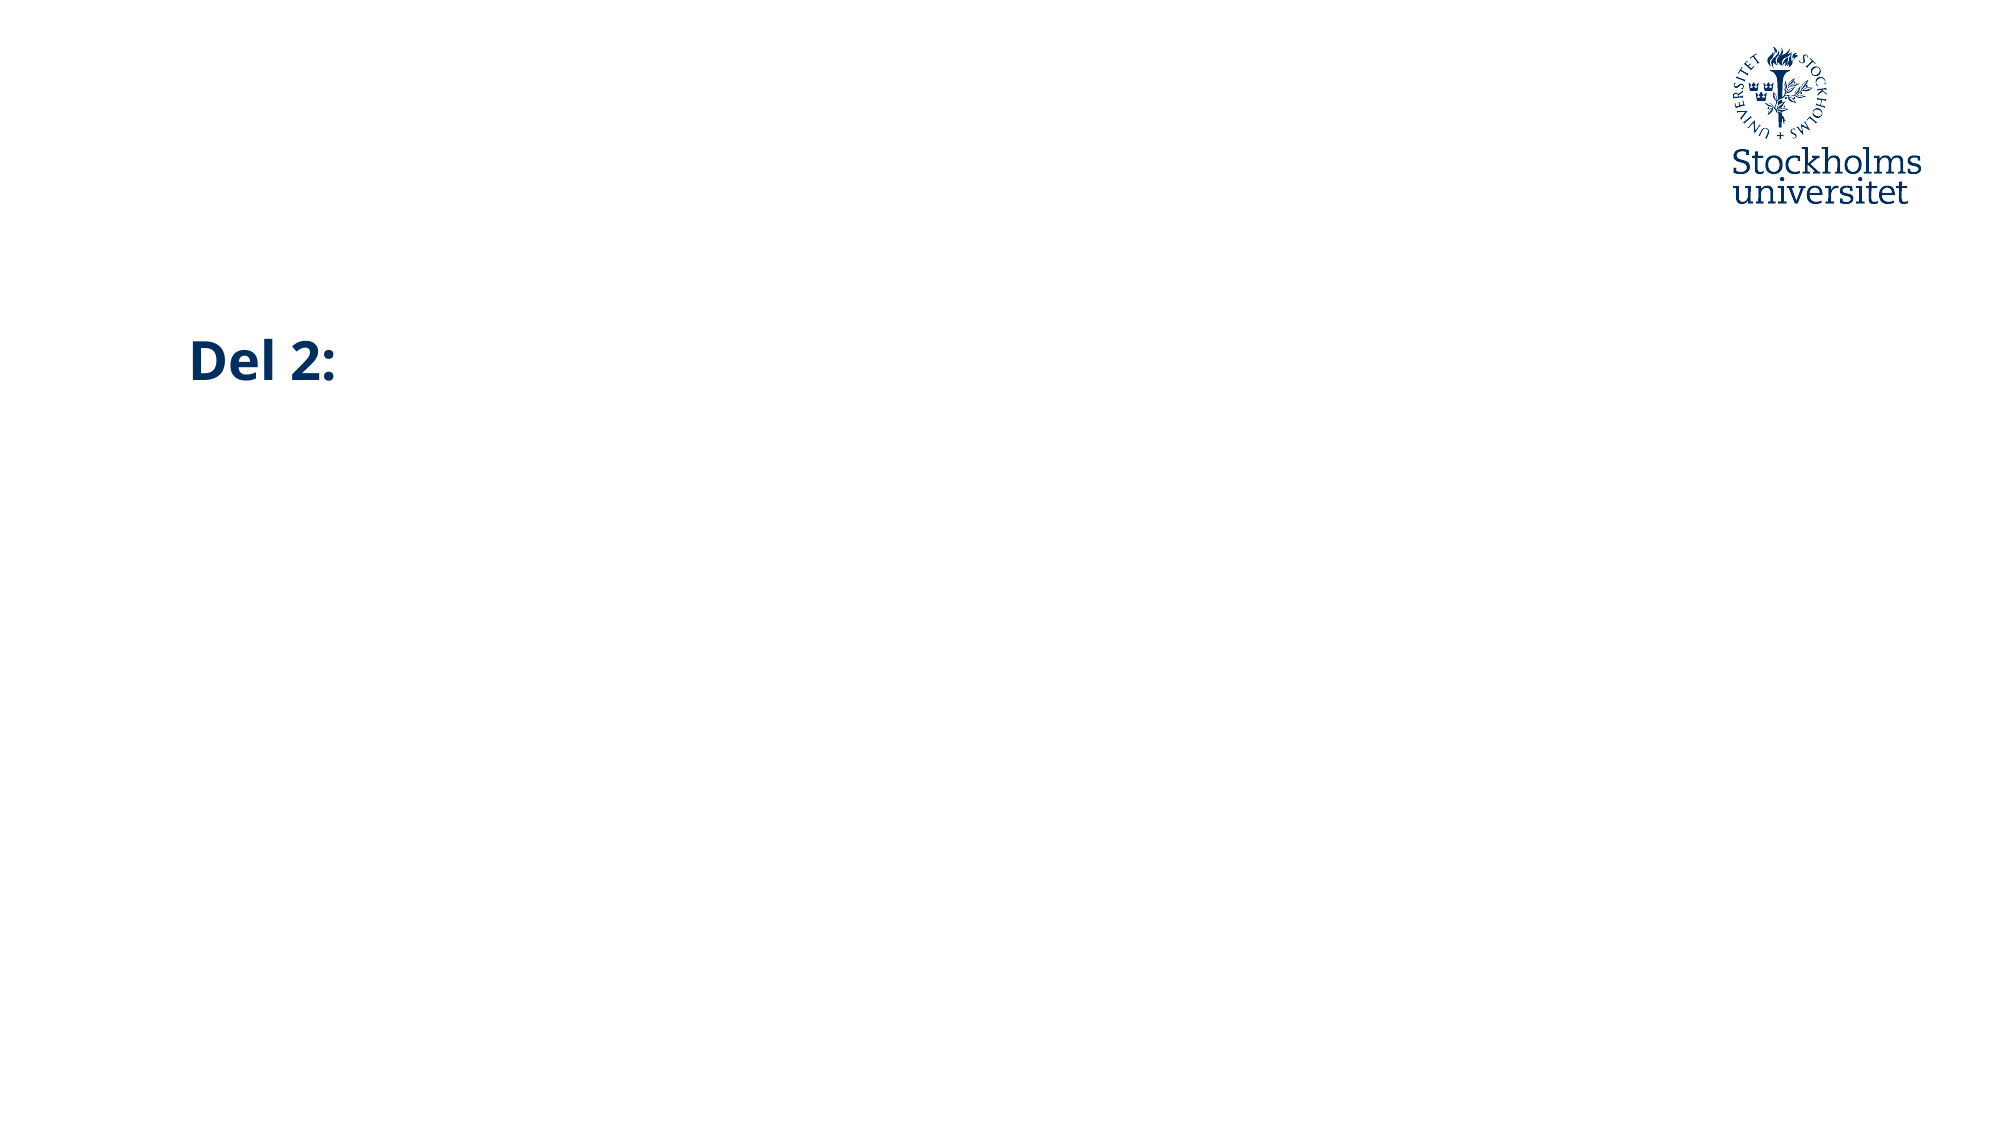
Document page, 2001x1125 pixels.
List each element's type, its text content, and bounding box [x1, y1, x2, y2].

picture [1733, 47, 1921, 204]
title Del 2: [173, 318, 1672, 450]
